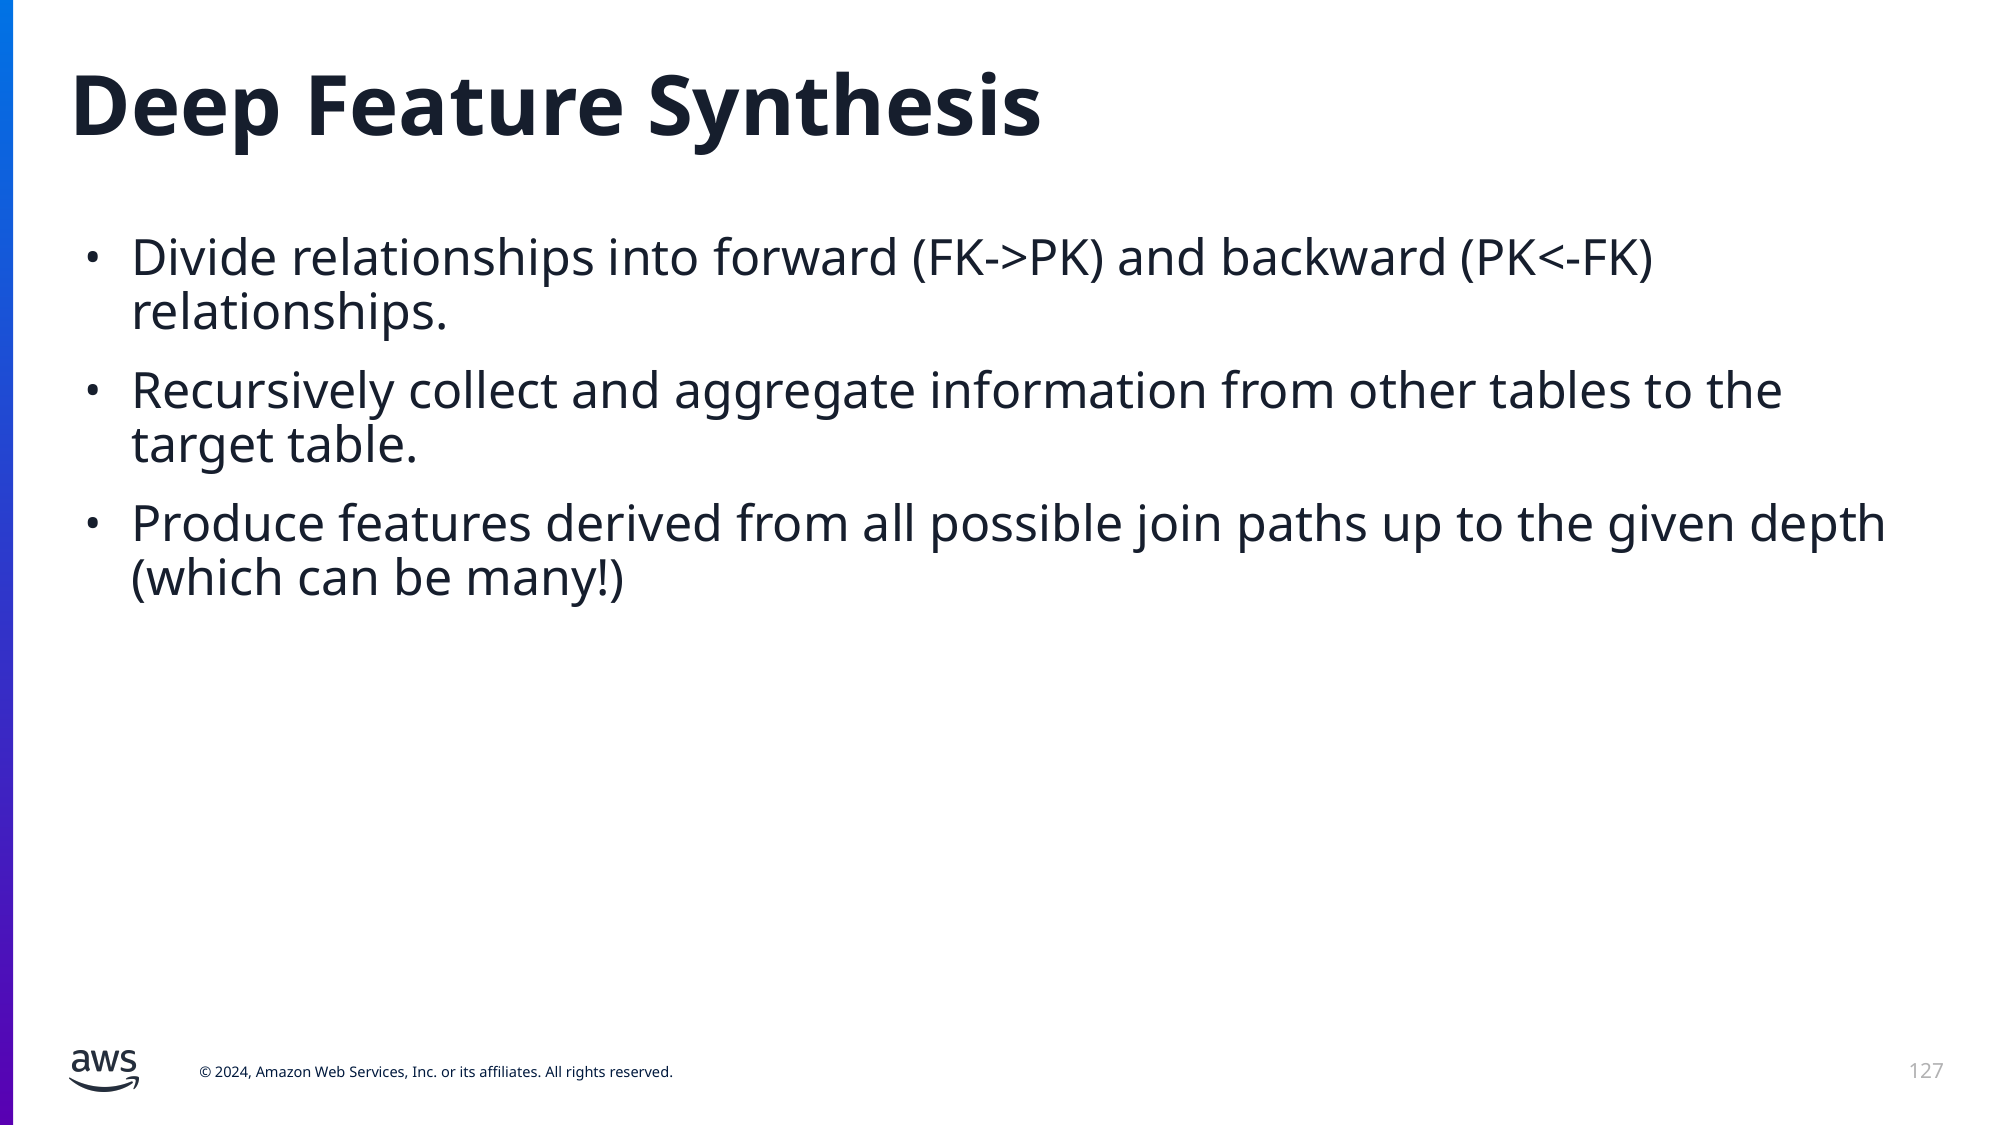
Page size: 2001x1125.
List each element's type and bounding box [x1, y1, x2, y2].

text_box [69, 224, 1944, 563]
title [69, 56, 1944, 163]
slide_number [1493, 1041, 1944, 1102]
picture [69, 1050, 139, 1092]
